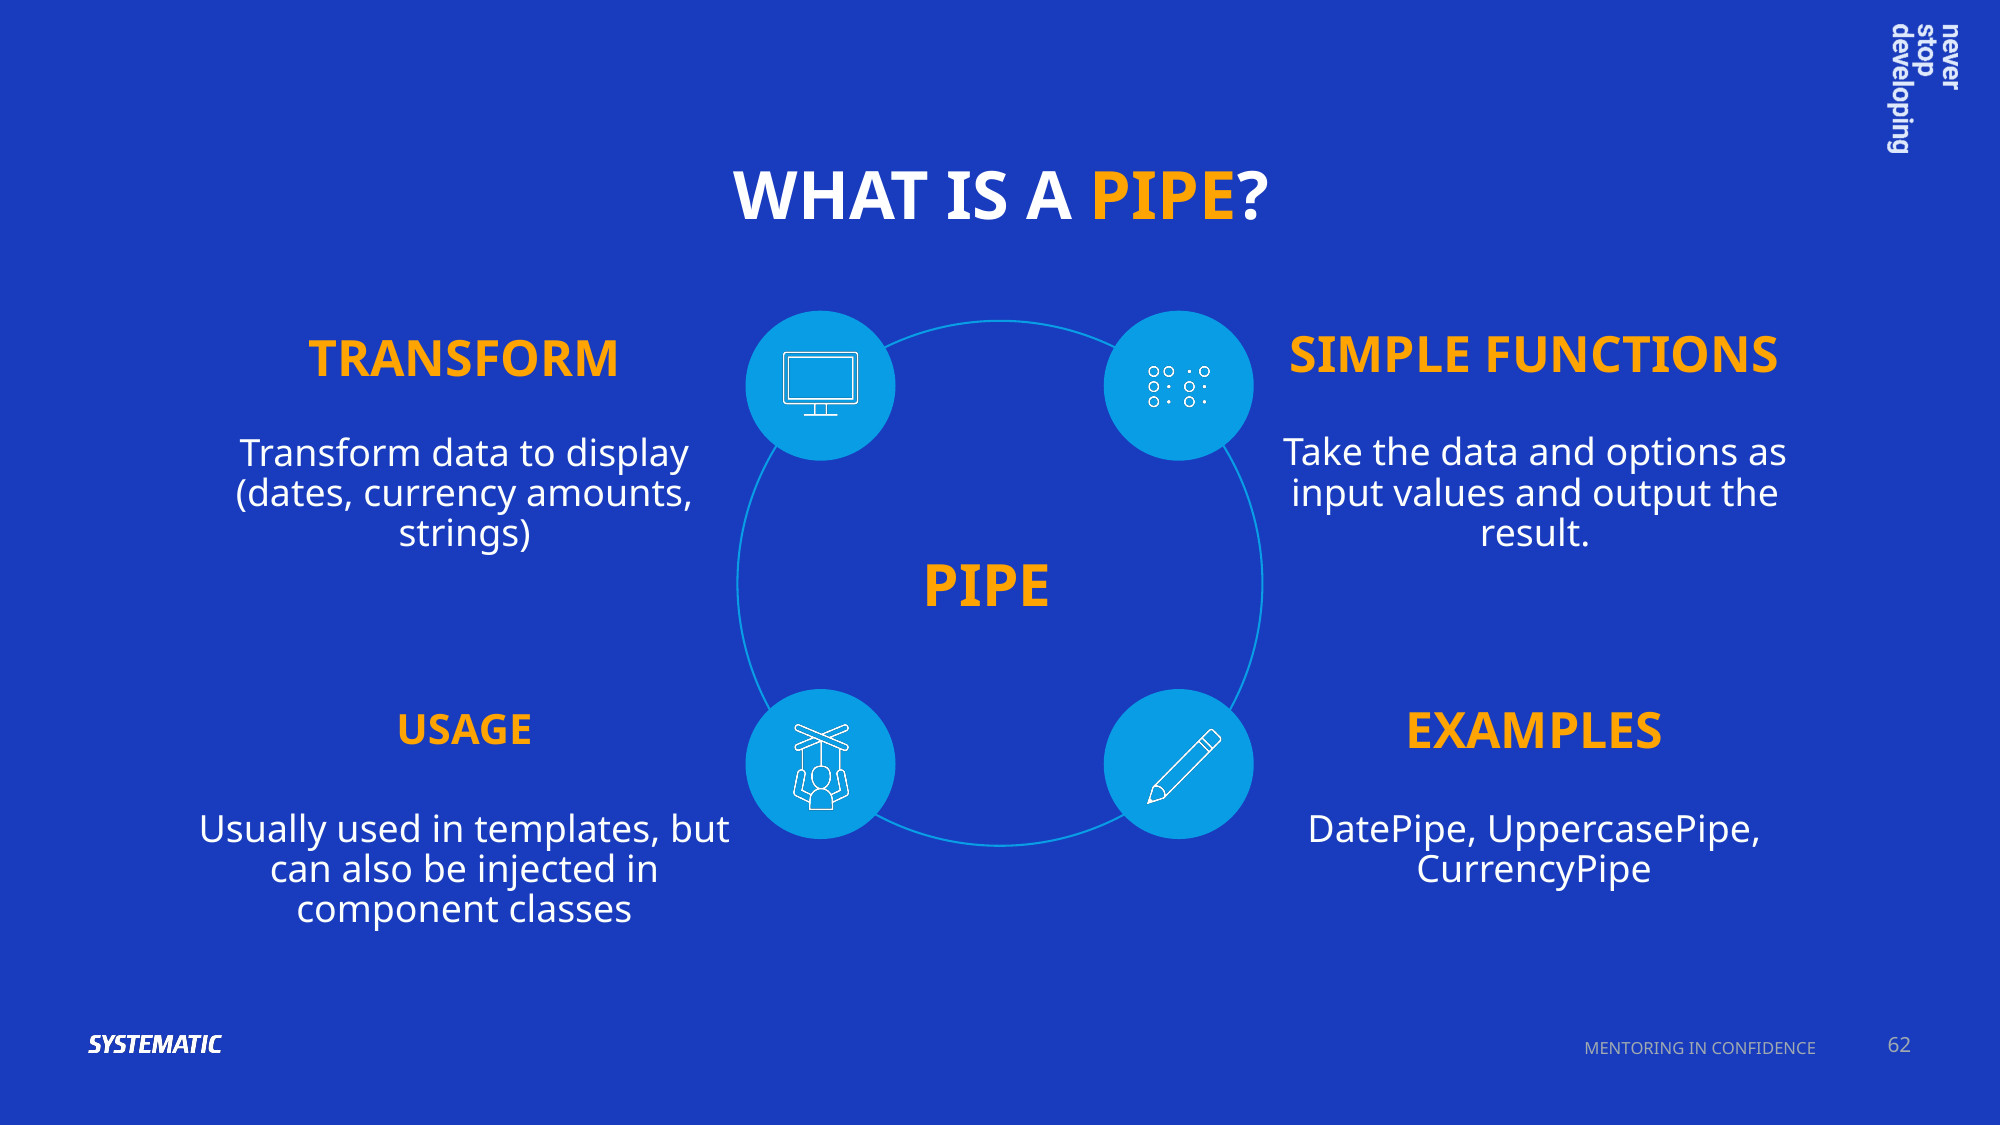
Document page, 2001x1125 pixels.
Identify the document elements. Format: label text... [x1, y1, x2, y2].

picture [786, 403, 855, 415]
list USAGE [153, 703, 737, 781]
picture [810, 801, 834, 810]
footer MENTORING IN CONFIDENCE [905, 1035, 1817, 1060]
list Take the data and options as input values and output the result. [1263, 433, 1813, 579]
slide_number 62 [1856, 1036, 1912, 1061]
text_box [737, 310, 1263, 846]
list TRANSFORM [153, 326, 737, 402]
picture [88, 1035, 222, 1053]
list Usually used in templates, but can also be injected in component classes [187, 809, 742, 958]
list Transform data to display (dates, currency amounts, strings) [186, 433, 737, 580]
list EXAMPLES [1263, 698, 1846, 776]
title WHAT IS A PIPE? [132, 88, 1871, 233]
list SIMPLE FUNCTIONS [1263, 322, 1846, 398]
list DatePipe, UppercasePipe, CurrencyPipe [1257, 809, 1812, 958]
